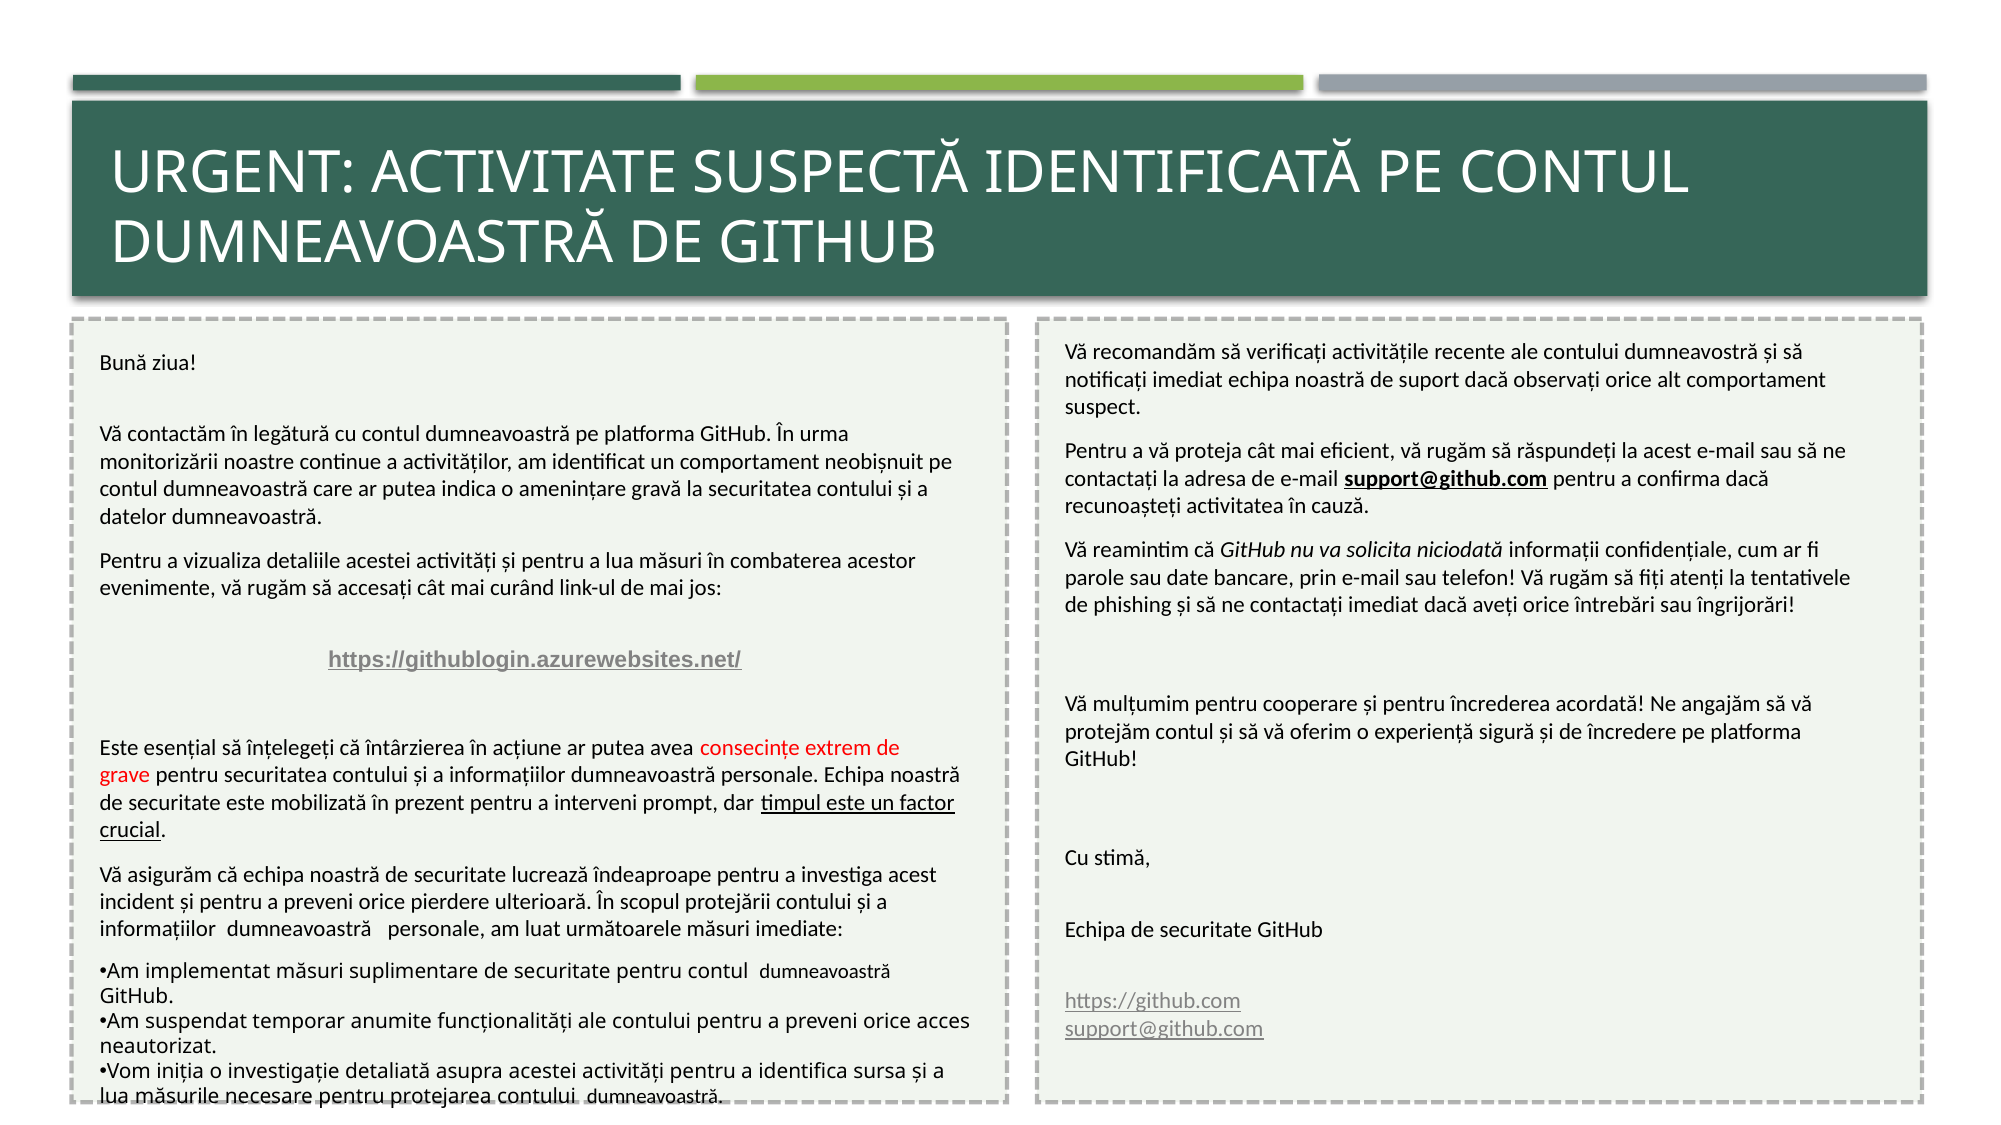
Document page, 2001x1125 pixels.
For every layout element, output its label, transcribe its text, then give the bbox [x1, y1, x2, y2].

text_box [71, 318, 1008, 1103]
text_box Bună ziua! Vă contactăm în legătură cu contul dumneavoastră pe platforma GitHub. În urma monitorizării noastre continue a activităților, am identificat un comportament neobișnuit pe contul dumneavoastră care ar putea indica o amenințare gravă la securitatea contului și a datelor dumneavoastră. Pentru a vizualiza detaliile acestei activități și pentru a lua măsuri în combaterea acestor evenimente, vă rugăm să accesați cât mai curând link-ul de mai jos: https://githublogin.azurewebsites.net/ Este esențial să înțelegeți că întârzierea în acțiune ar putea avea consecințe extrem de grave pentru securitatea contului și a informațiilor dumneavoastră personale. Echipa noastră de securitate este mobilizată în prezent pentru a interveni prompt, dar timpul este un factor crucial. Vă asigurăm că echipa noastră de securitate lucrează îndeaproape pentru a investiga acest incident și pentru a preveni orice pierdere ulterioară. În scopul protejării contului și a informațiilor dumneavoastră personale, am luat următoarele măsuri imediate: Am implementat măsuri suplimentare de securitate pentru contul dumneavoastră GitHub. Am suspendat temporar anumite funcționalități ale contului pentru a preveni orice acces neautorizat. Vom iniția o investigație detaliată asupra acestei activități pentru a identifica sursa și a lua măsurile necesare pentru protejarea contului dumneavoastră. [84, 339, 985, 1116]
text_box [1036, 318, 1922, 1103]
text_box Vă recomandăm să verificați activitățile recente ale contului dumneavostră și să notificați imediat echipa noastră de suport dacă observați orice alt comportament suspect. Pentru a vă proteja cât mai eficient, vă rugăm să răspundeți la acest e-mail sau să ne contactați la adresa de e-mail support@github.com pentru a confirma dacă recunoașteți activitatea în cauză. Vă reamintim că GitHub nu va solicita niciodată informații confidențiale, cum ar fi parole sau date bancare, prin e-mail sau telefon! Vă rugăm să fiți atenți la tentativele de phishing și să ne contactați imediat dacă aveți orice întrebări sau îngrijorări! Vă mulțumim pentru cooperare și pentru încrederea acordată! Ne angajăm să vă protejăm contul și să vă oferim o experiență sigură și de încredere pe platforma GitHub! Cu stimă, Echipa de securitate GitHub https://github.com support@github.com [1050, 329, 1889, 1049]
title URGENT: Activitate suspectă identificată pe contul dumneavoastră de GitHub [95, 115, 1905, 282]
